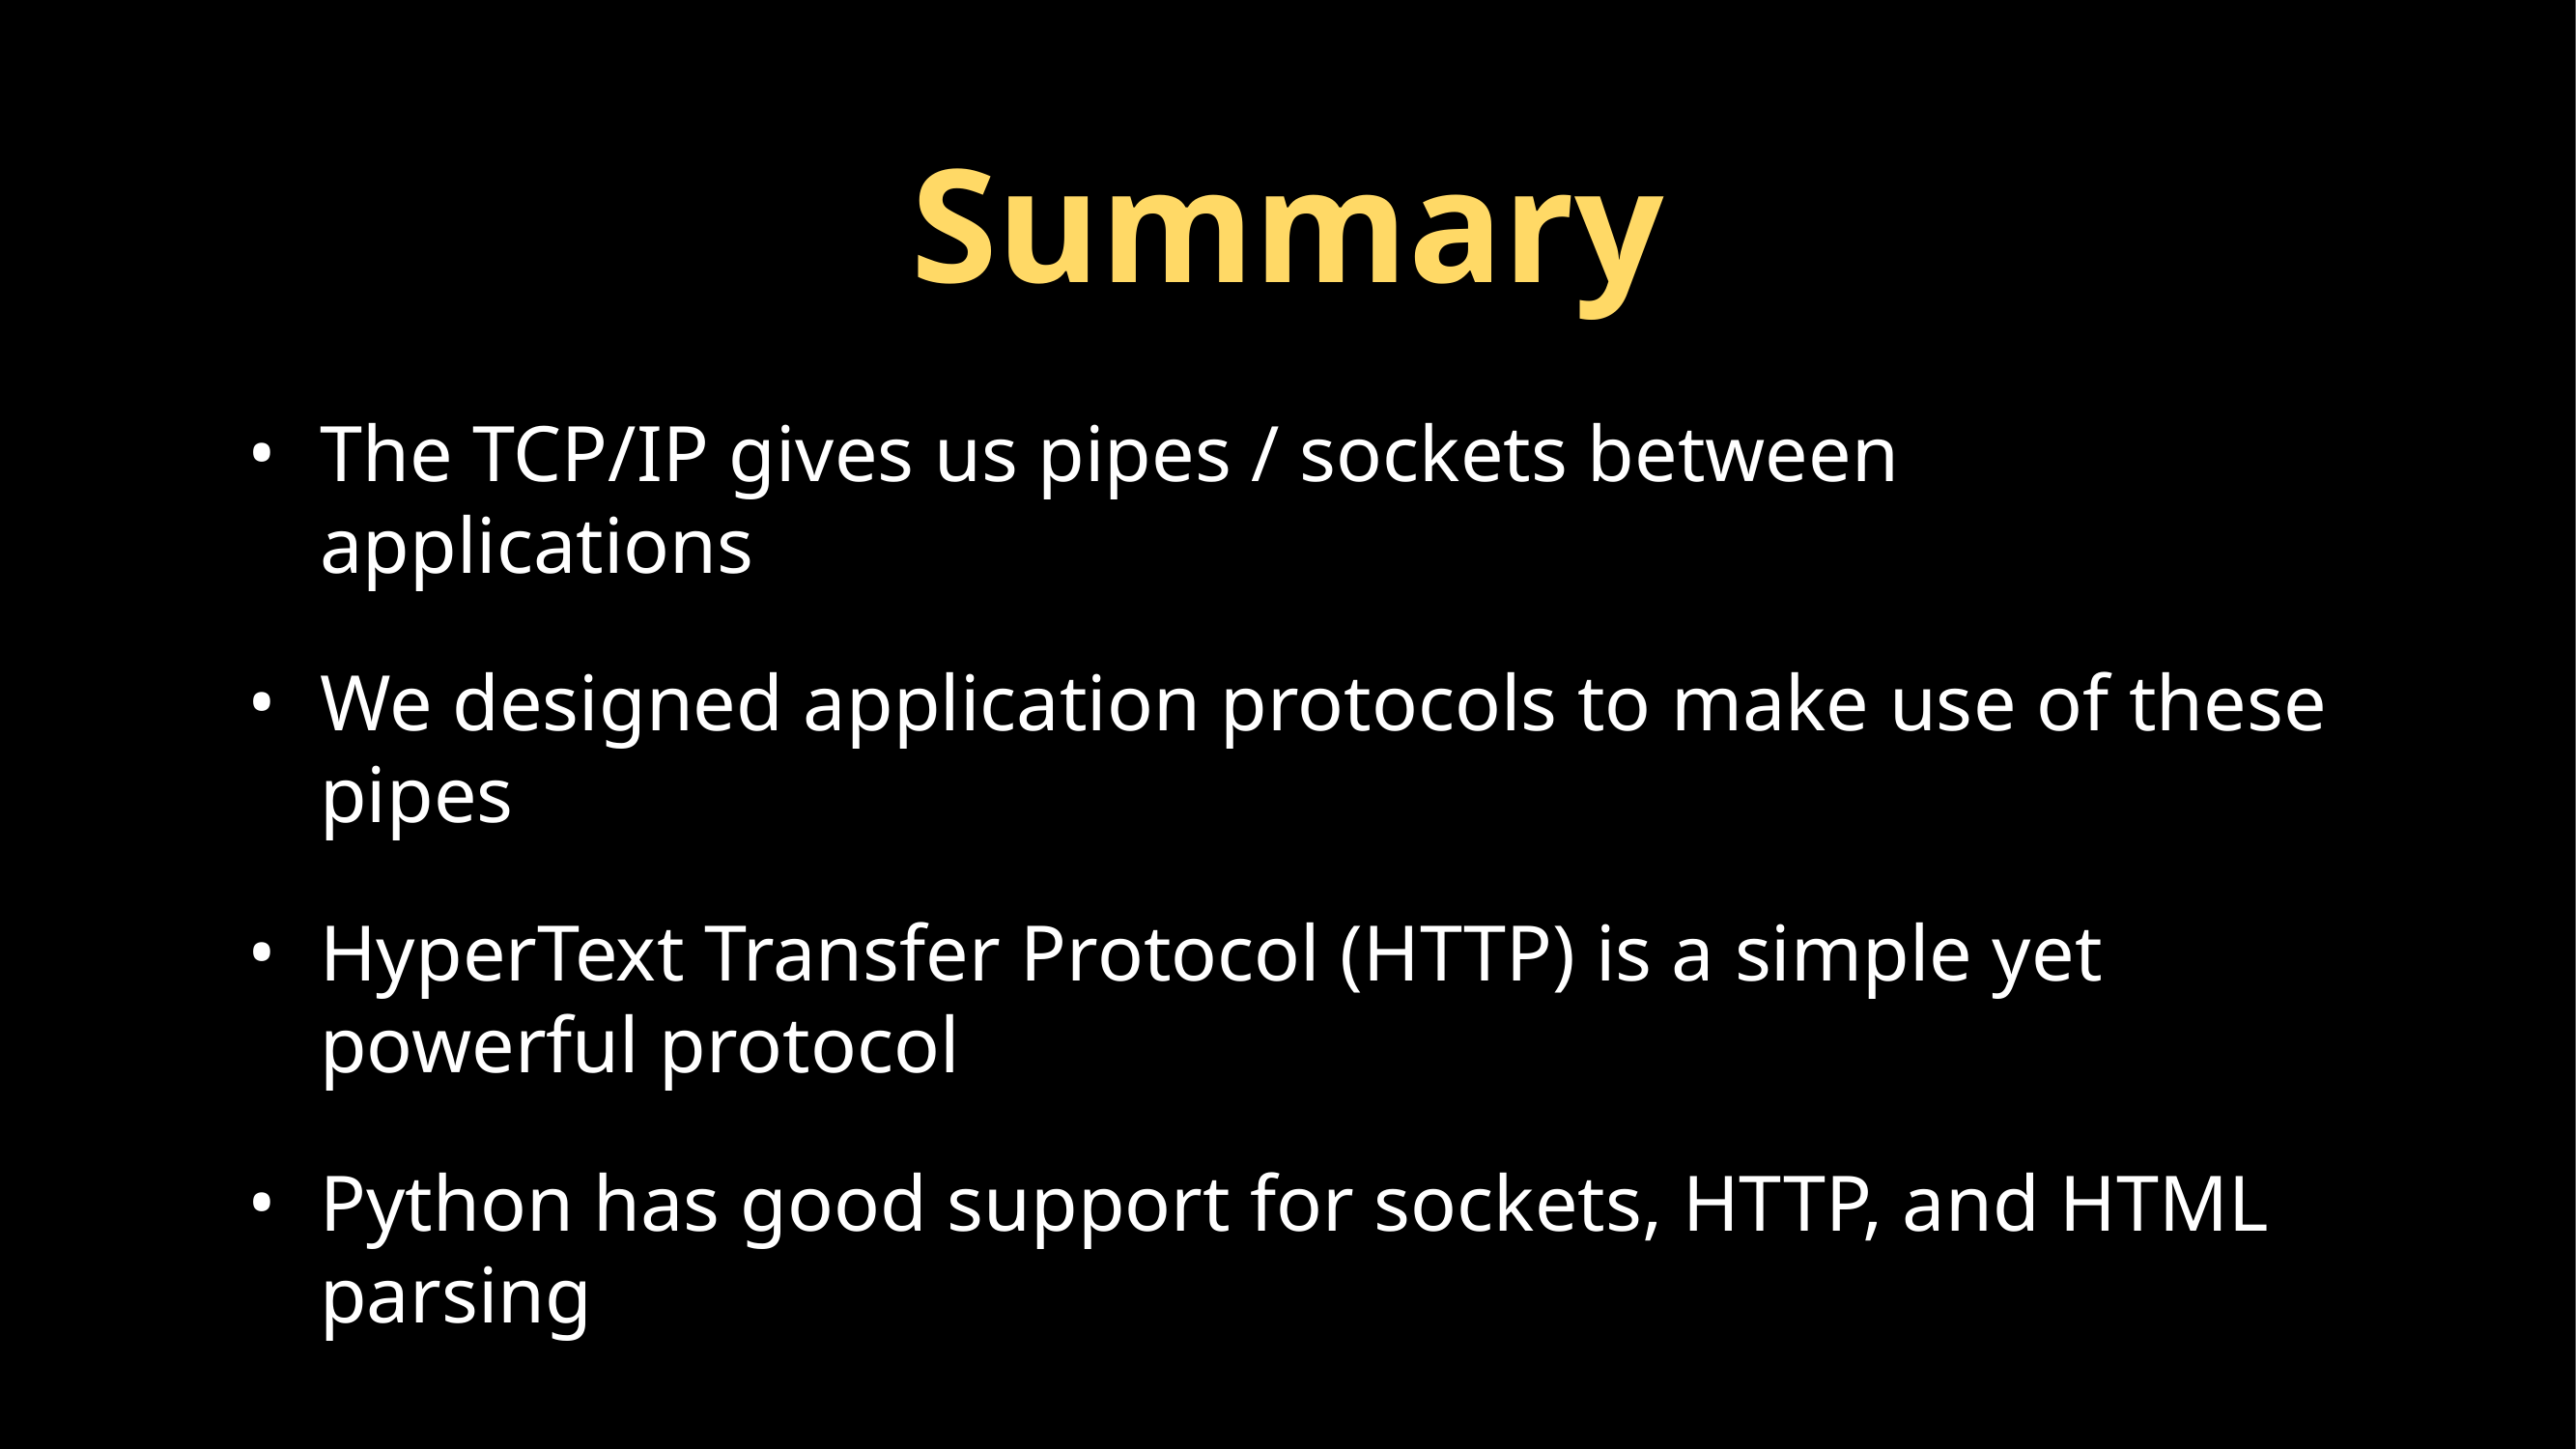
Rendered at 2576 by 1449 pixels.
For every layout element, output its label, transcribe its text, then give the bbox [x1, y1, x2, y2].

list The TCP/IP gives us pipes / sockets between applications We designed application protocols to make use of these pipes HyperText Transfer Protocol (HTTP) is a simple yet powerful protocol Python has good support for sockets, HTTP, and HTML parsing [239, 446, 2336, 1296]
title Summary [239, 38, 2336, 401]
